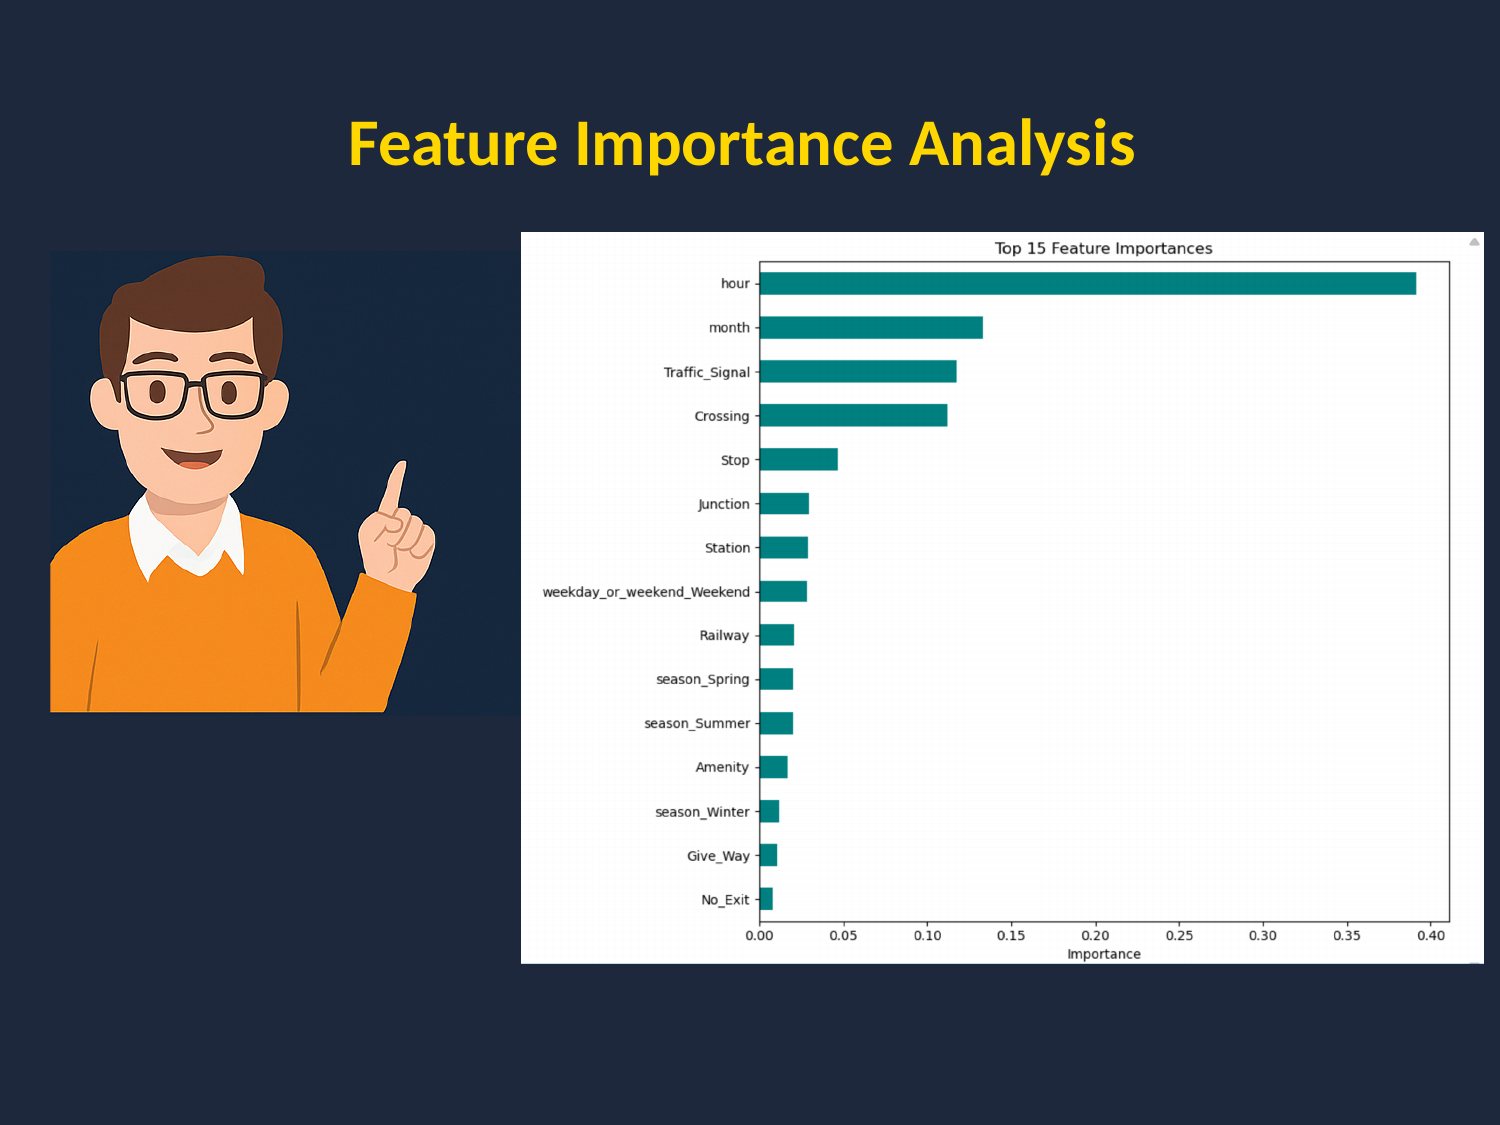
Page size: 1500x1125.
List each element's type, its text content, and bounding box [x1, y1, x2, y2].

picture [50, 232, 1484, 965]
title Feature Importance Analysis [75, 45, 1425, 233]
